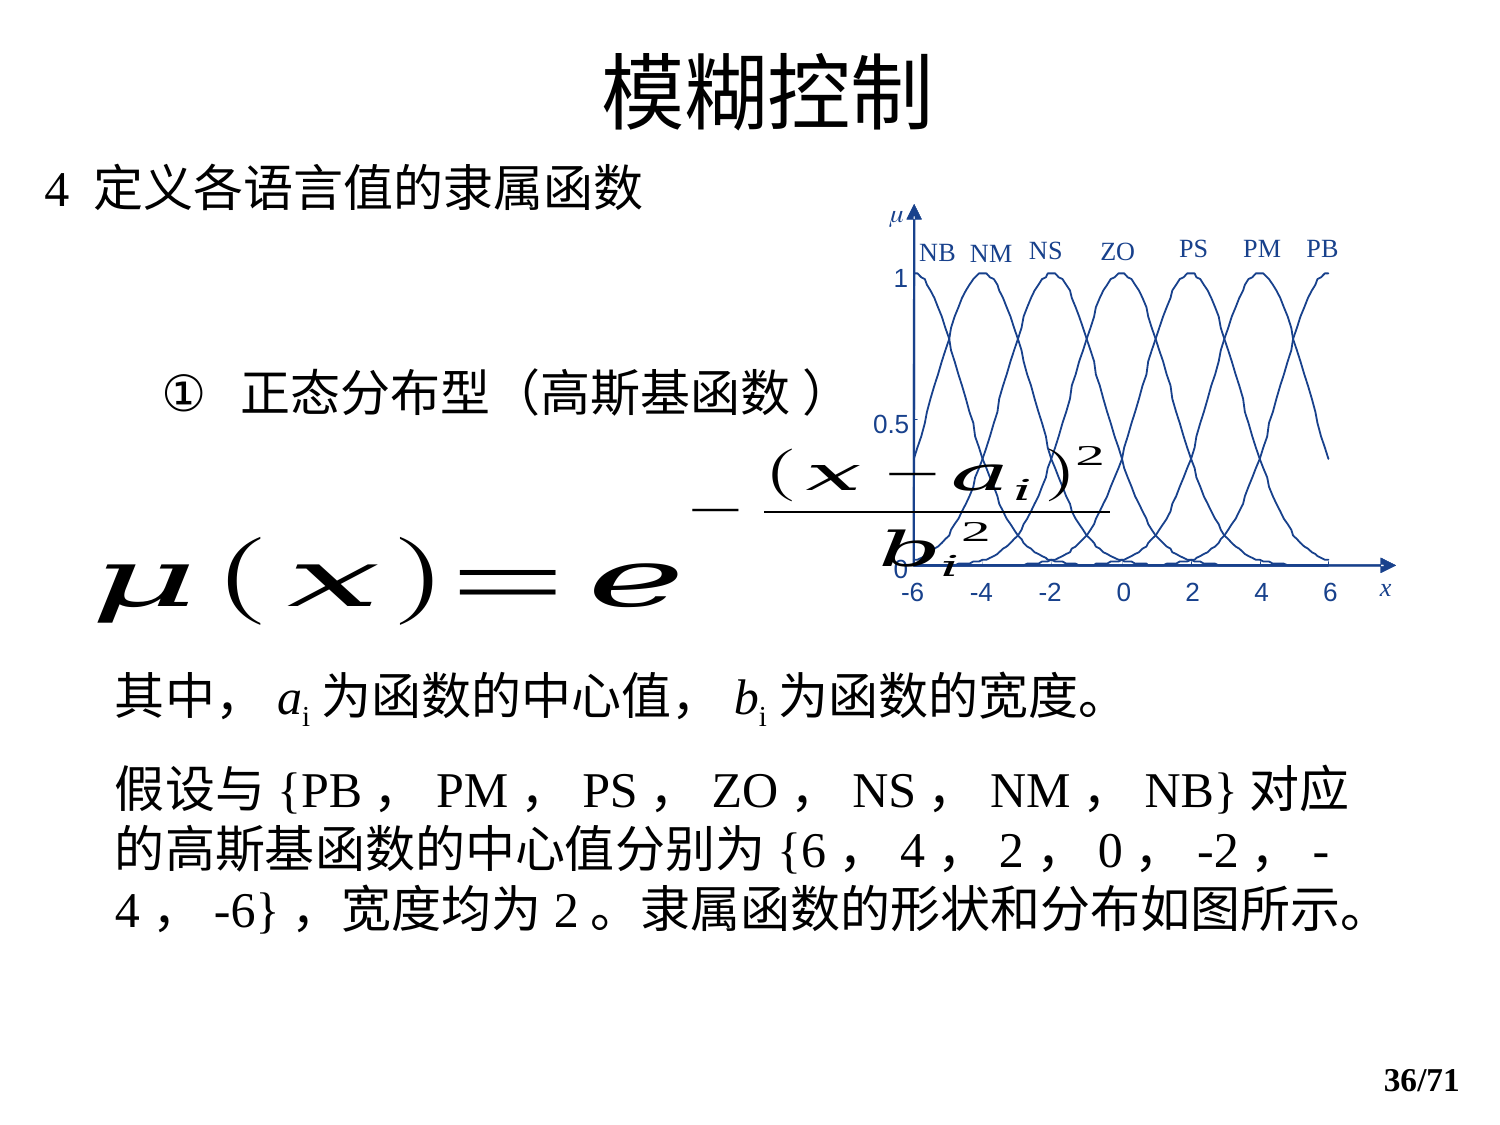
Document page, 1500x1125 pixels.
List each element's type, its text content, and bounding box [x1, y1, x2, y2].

text_box 其中，ai为函数的中心值，bi为函数的宽度。 假设与{PB，PM，PS，ZO，NS，NM，NB}对应的高斯基函数的中心值分别为{6，4，2，0，-2，-4，-6}，宽度均为2。隶属函数的形状和分布如图所示。 [100, 657, 1400, 1006]
slide_number 36/71 [1162, 1050, 1475, 1100]
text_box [844, 200, 1400, 610]
title 模糊控制 [64, 42, 1471, 138]
text_box 正态分布型（高斯基函数 ） [146, 354, 839, 430]
list 4 定义各语言值的隶属函数 [29, 148, 1459, 1094]
